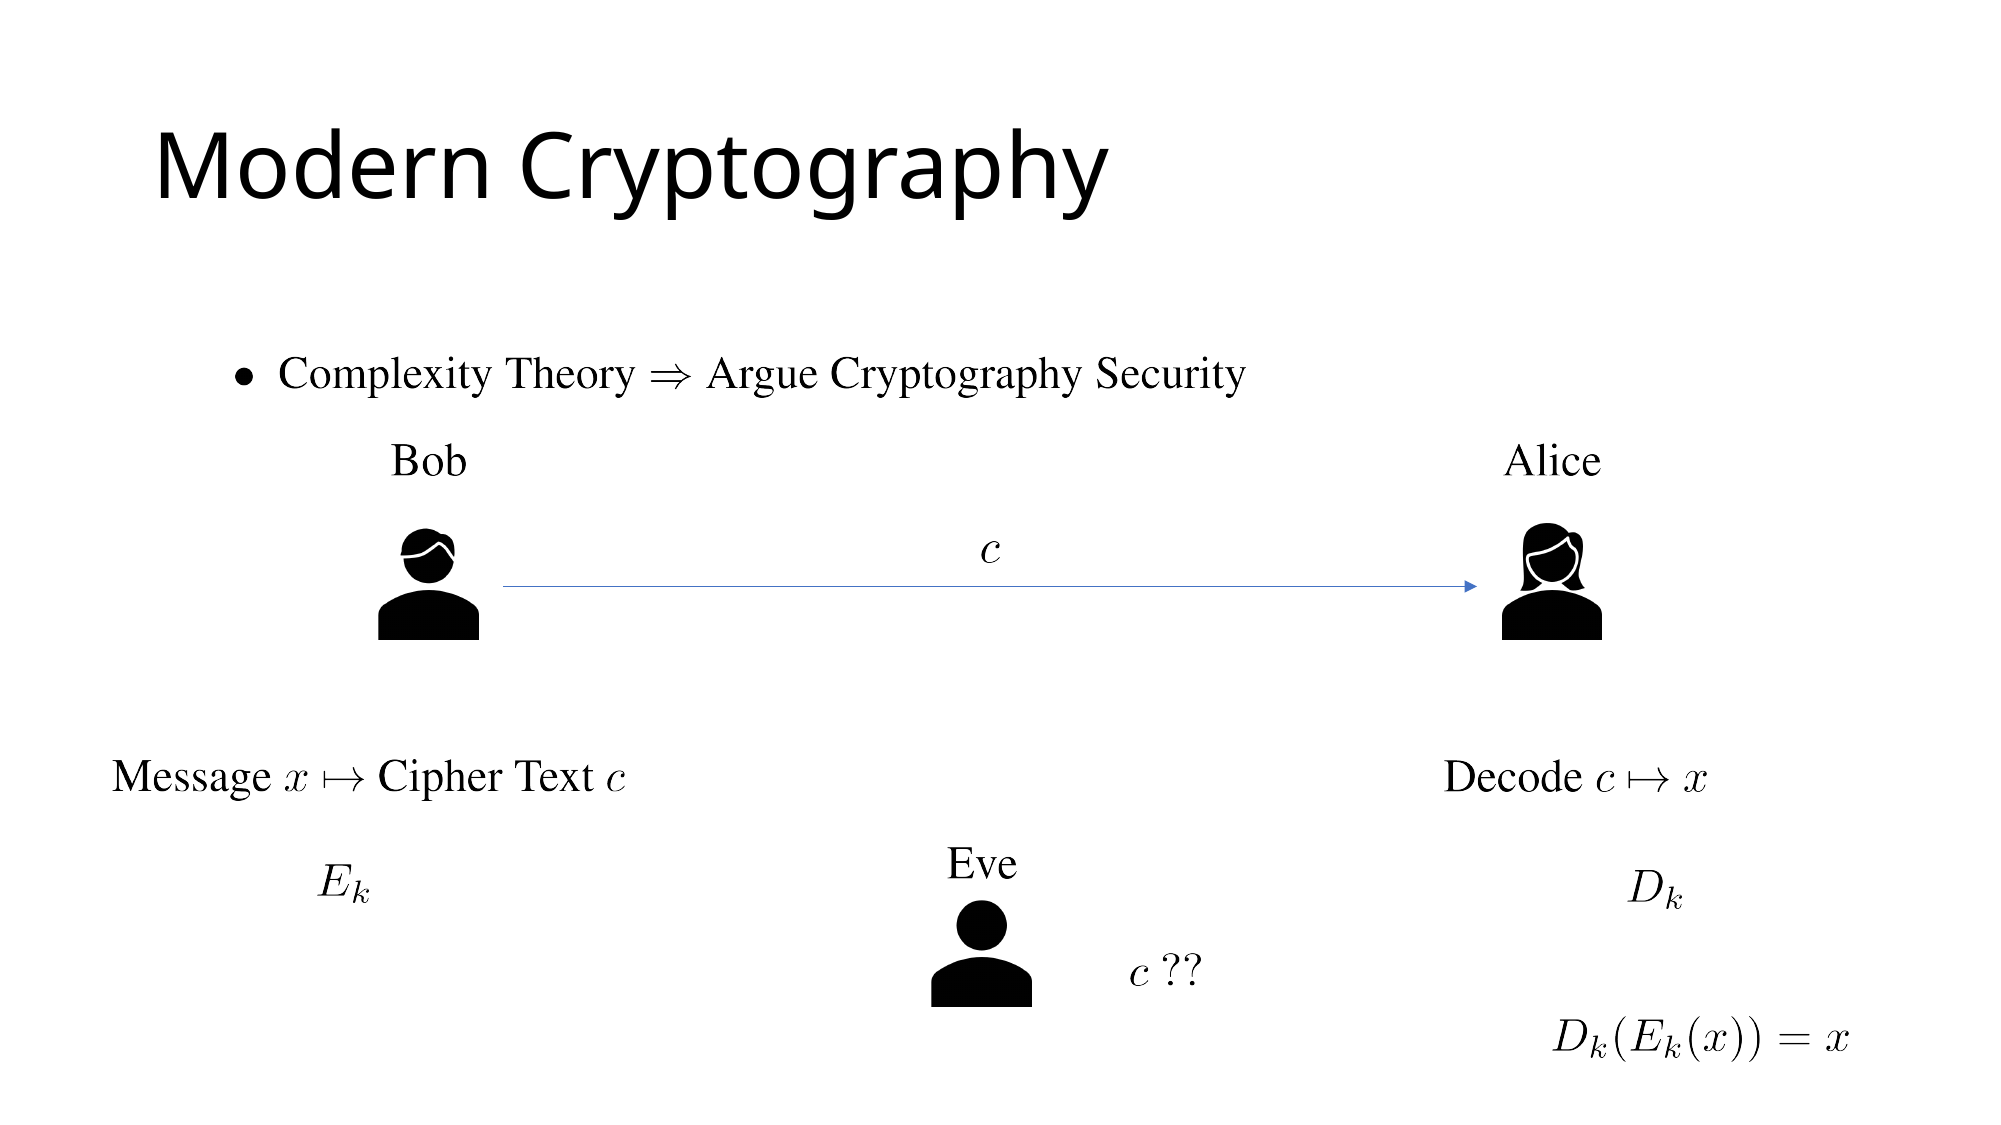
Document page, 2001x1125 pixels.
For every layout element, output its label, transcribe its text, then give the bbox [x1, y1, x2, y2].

title Modern Cryptography [137, 59, 1863, 278]
picture [391, 443, 466, 476]
picture [1503, 443, 1601, 476]
picture [112, 759, 625, 801]
picture [353, 511, 504, 662]
picture [1130, 953, 1201, 986]
picture [317, 864, 369, 903]
picture [1444, 759, 1707, 792]
picture [1626, 870, 1682, 909]
picture [906, 847, 1057, 1029]
picture [235, 356, 1246, 398]
picture [1551, 1016, 1849, 1063]
picture [981, 541, 1000, 563]
picture [1476, 511, 1627, 662]
